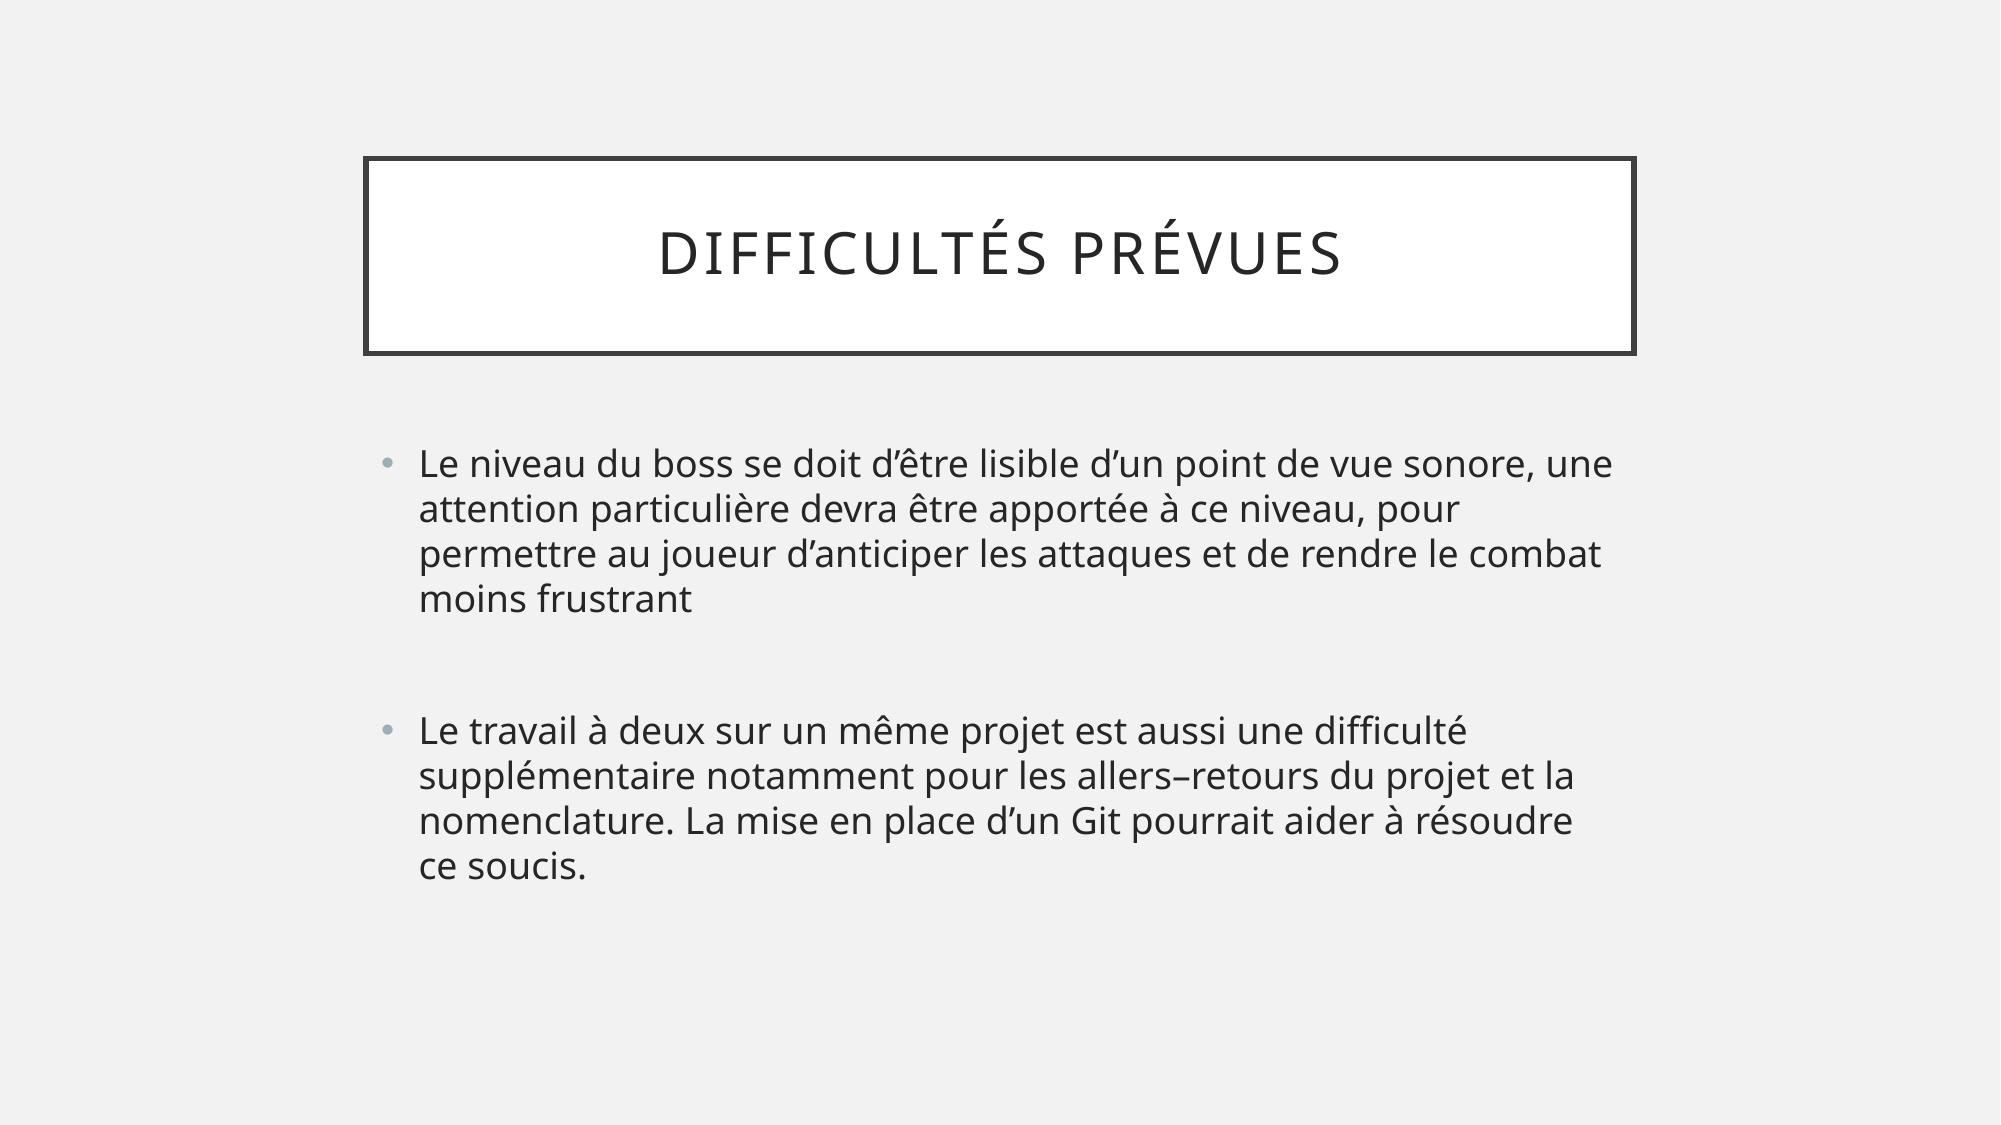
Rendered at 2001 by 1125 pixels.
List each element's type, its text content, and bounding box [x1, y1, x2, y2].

title Difficultés prévues [363, 156, 1637, 356]
list Le niveau du boss se doit d’être lisible d’un point de vue sonore, une attention particulière devra être apportée à ce niveau, pour permettre au joueur d’anticiper les attaques et de rendre le combat moins frustrant Le travail à deux sur un même projet est aussi une difficulté supplémentaire notamment pour les allers–retours du projet et la nomenclature. La mise en place d’un Git pourrait aider à résoudre ce soucis. [366, 432, 1634, 942]
